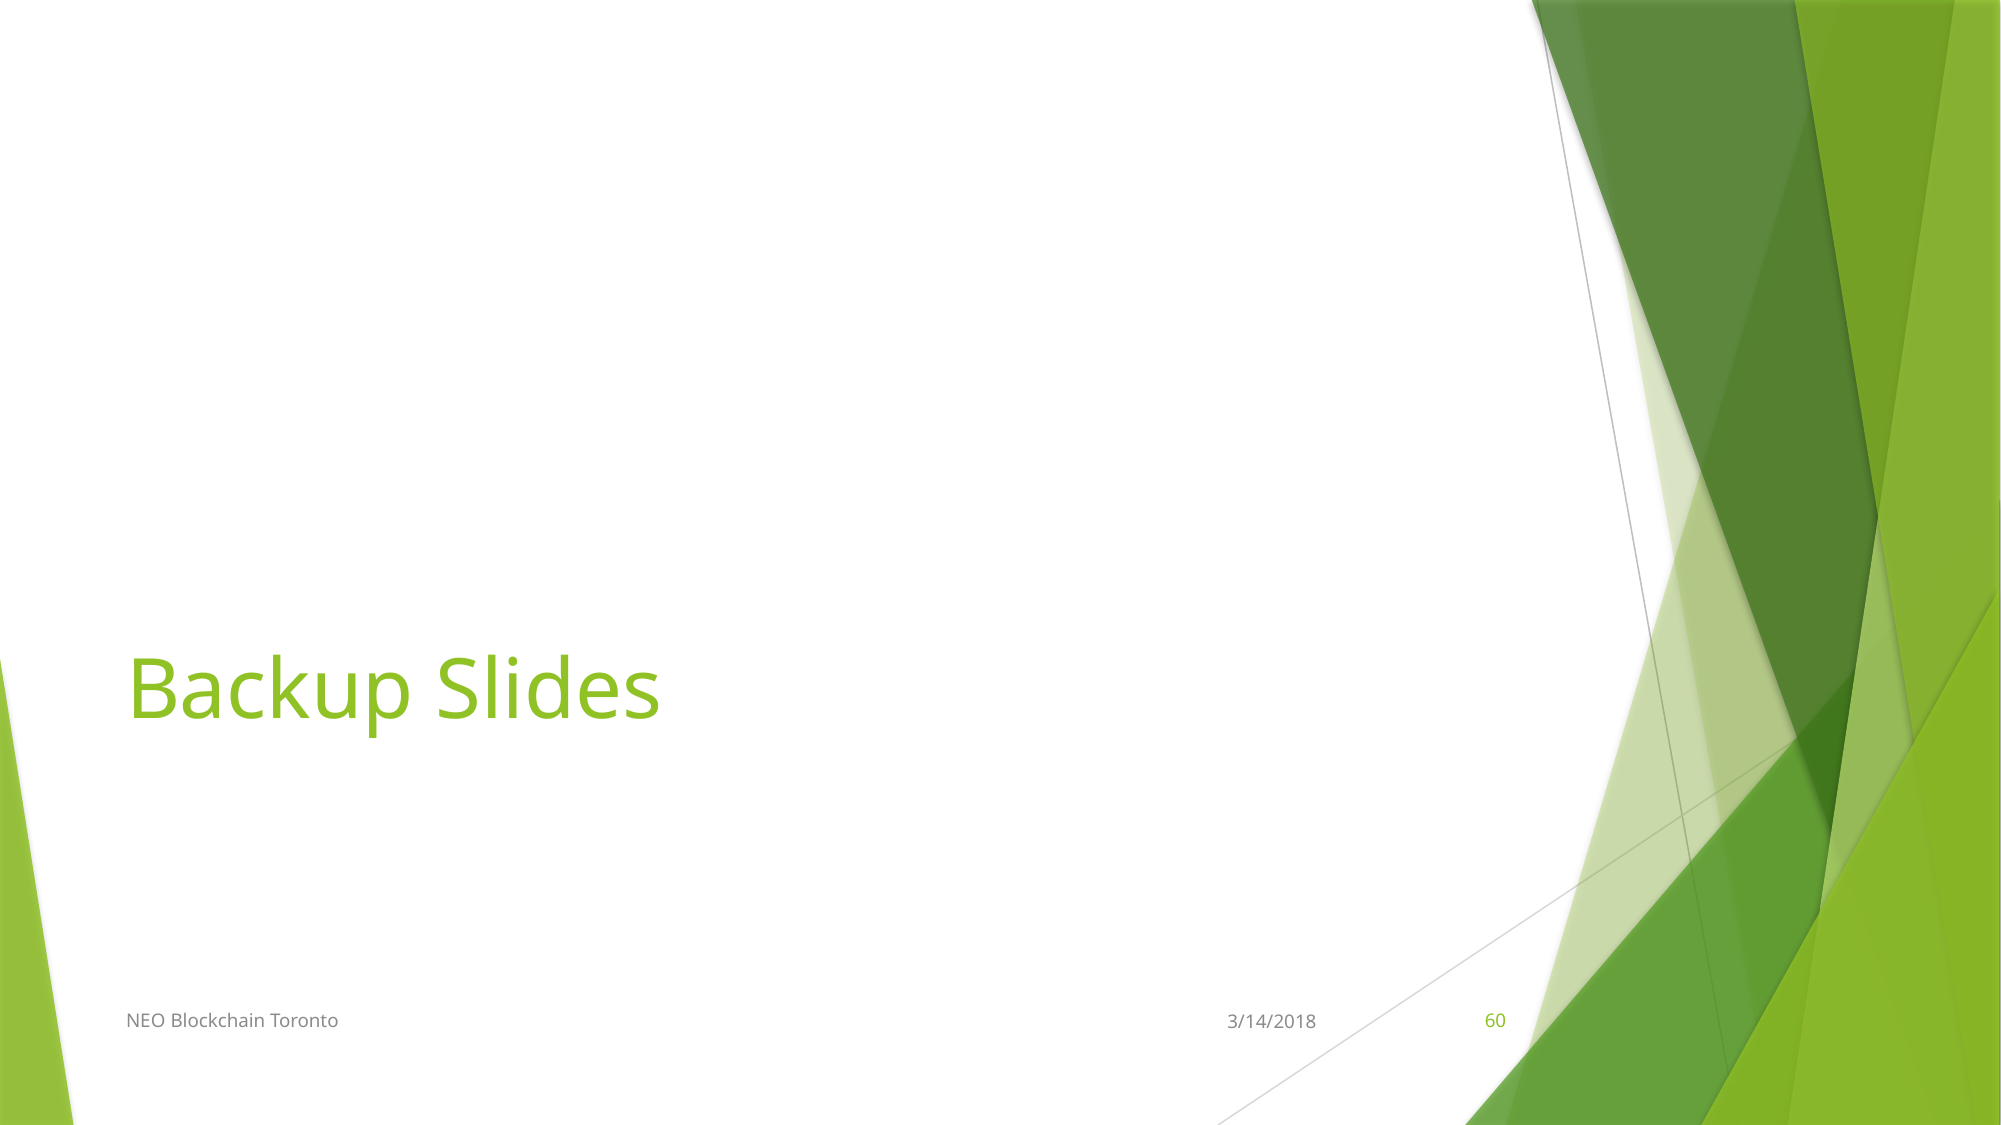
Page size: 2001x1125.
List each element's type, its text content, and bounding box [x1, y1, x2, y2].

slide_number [1181, 991, 1332, 1051]
slide_number 60 [1409, 991, 1522, 1051]
footer NEO Blockchain Toronto [111, 991, 1145, 1051]
title Backup Slides [111, 443, 1522, 743]
